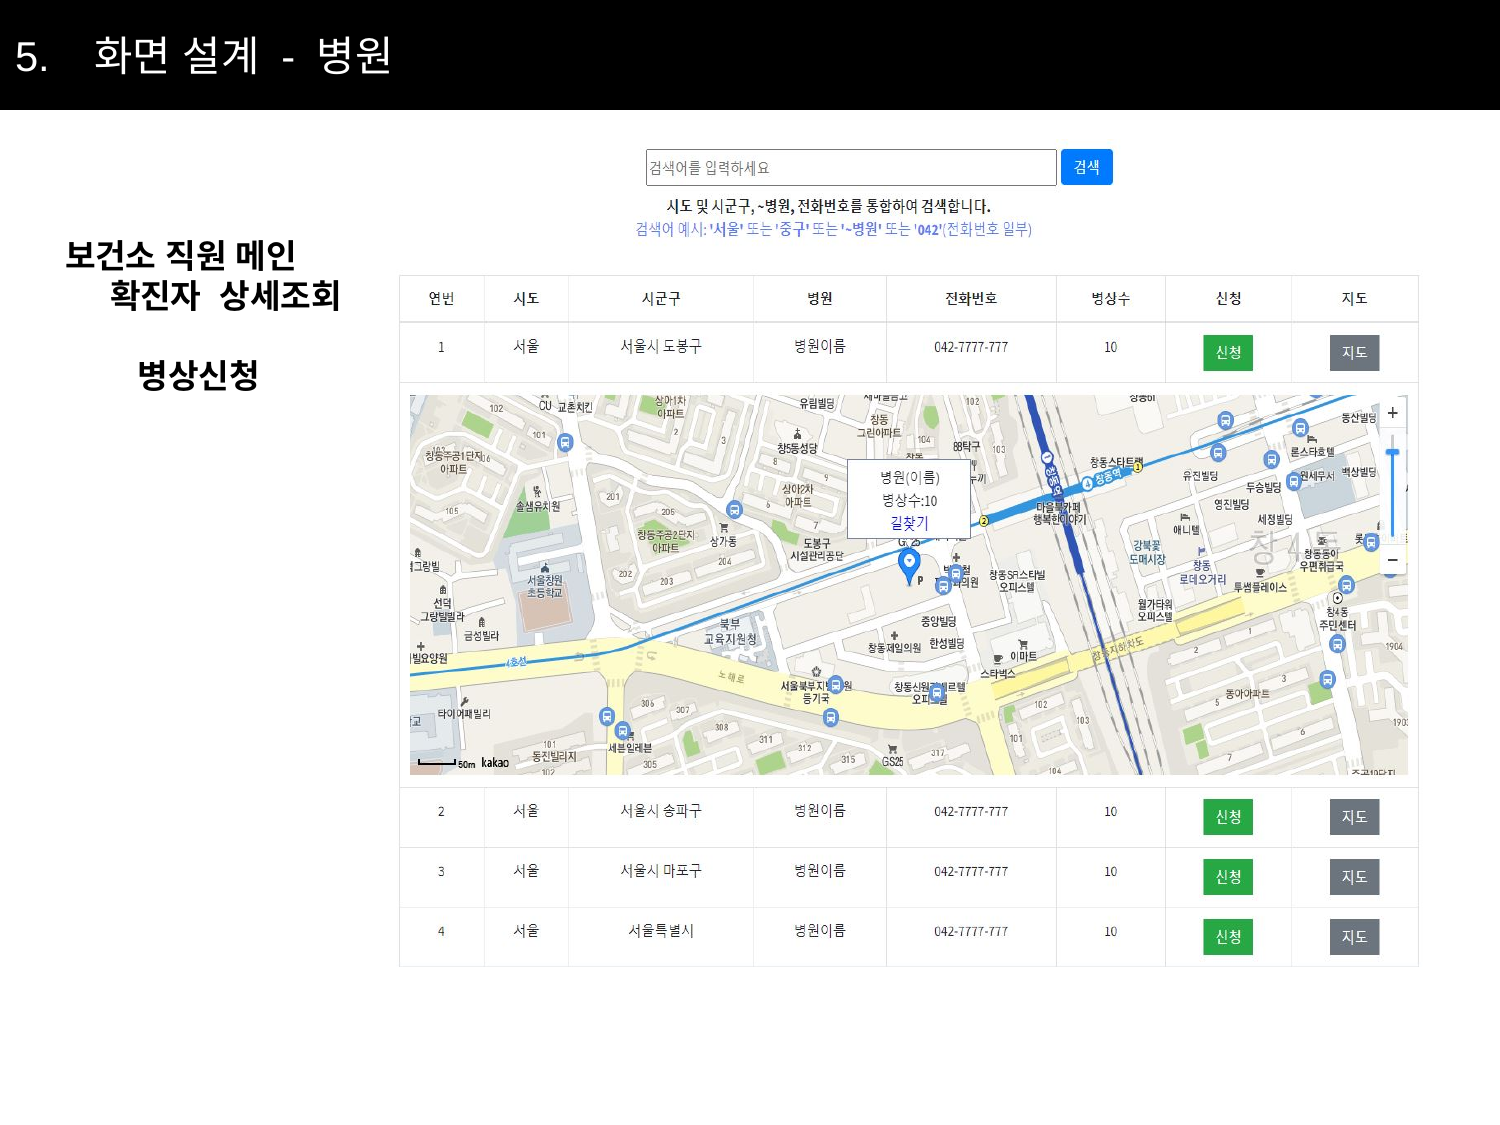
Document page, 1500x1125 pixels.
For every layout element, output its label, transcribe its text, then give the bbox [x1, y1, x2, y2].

text_box 보건소 직원 메인 확진자 상세조회 병상신청 [50, 220, 377, 451]
picture [382, 139, 1436, 967]
title 5. 화면 설계 - 병원 [0, 0, 1500, 110]
